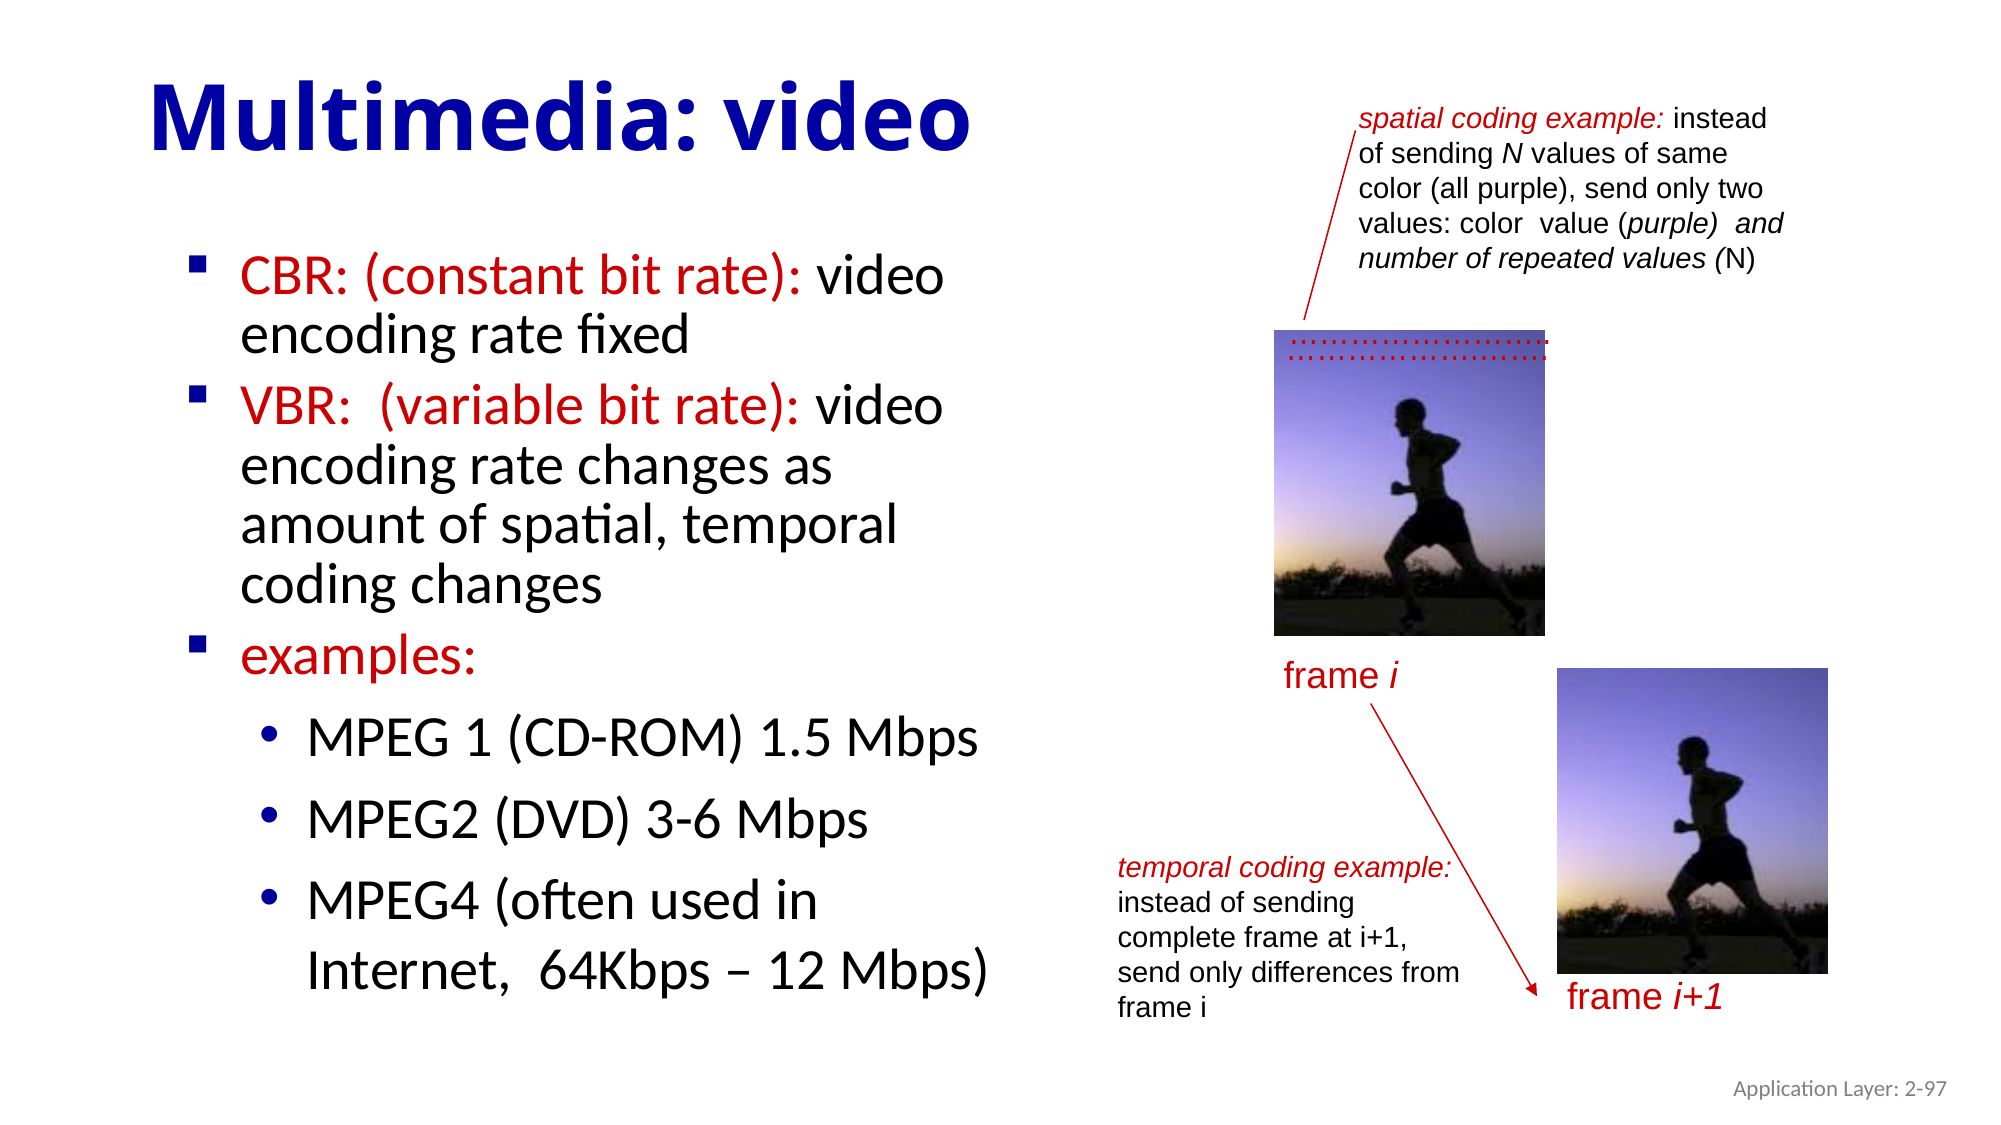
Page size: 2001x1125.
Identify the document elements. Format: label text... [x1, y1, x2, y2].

slide_number Application Layer: 2-97 [1512, 1056, 1963, 1117]
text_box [1102, 92, 1828, 1033]
text_box CBR: (constant bit rate): video encoding rate fixed VBR: (variable bit rate): video encoding rate changes as amount of spatial, temporal coding changes examples: MPEG 1 (CD-ROM) 1.5 Mbps MPEG2 (DVD) 3-6 Mbps MPEG4 (often used in Internet, 64Kbps – 12 Mbps) [169, 239, 1032, 1045]
title Multimedia: video [131, 47, 1856, 195]
